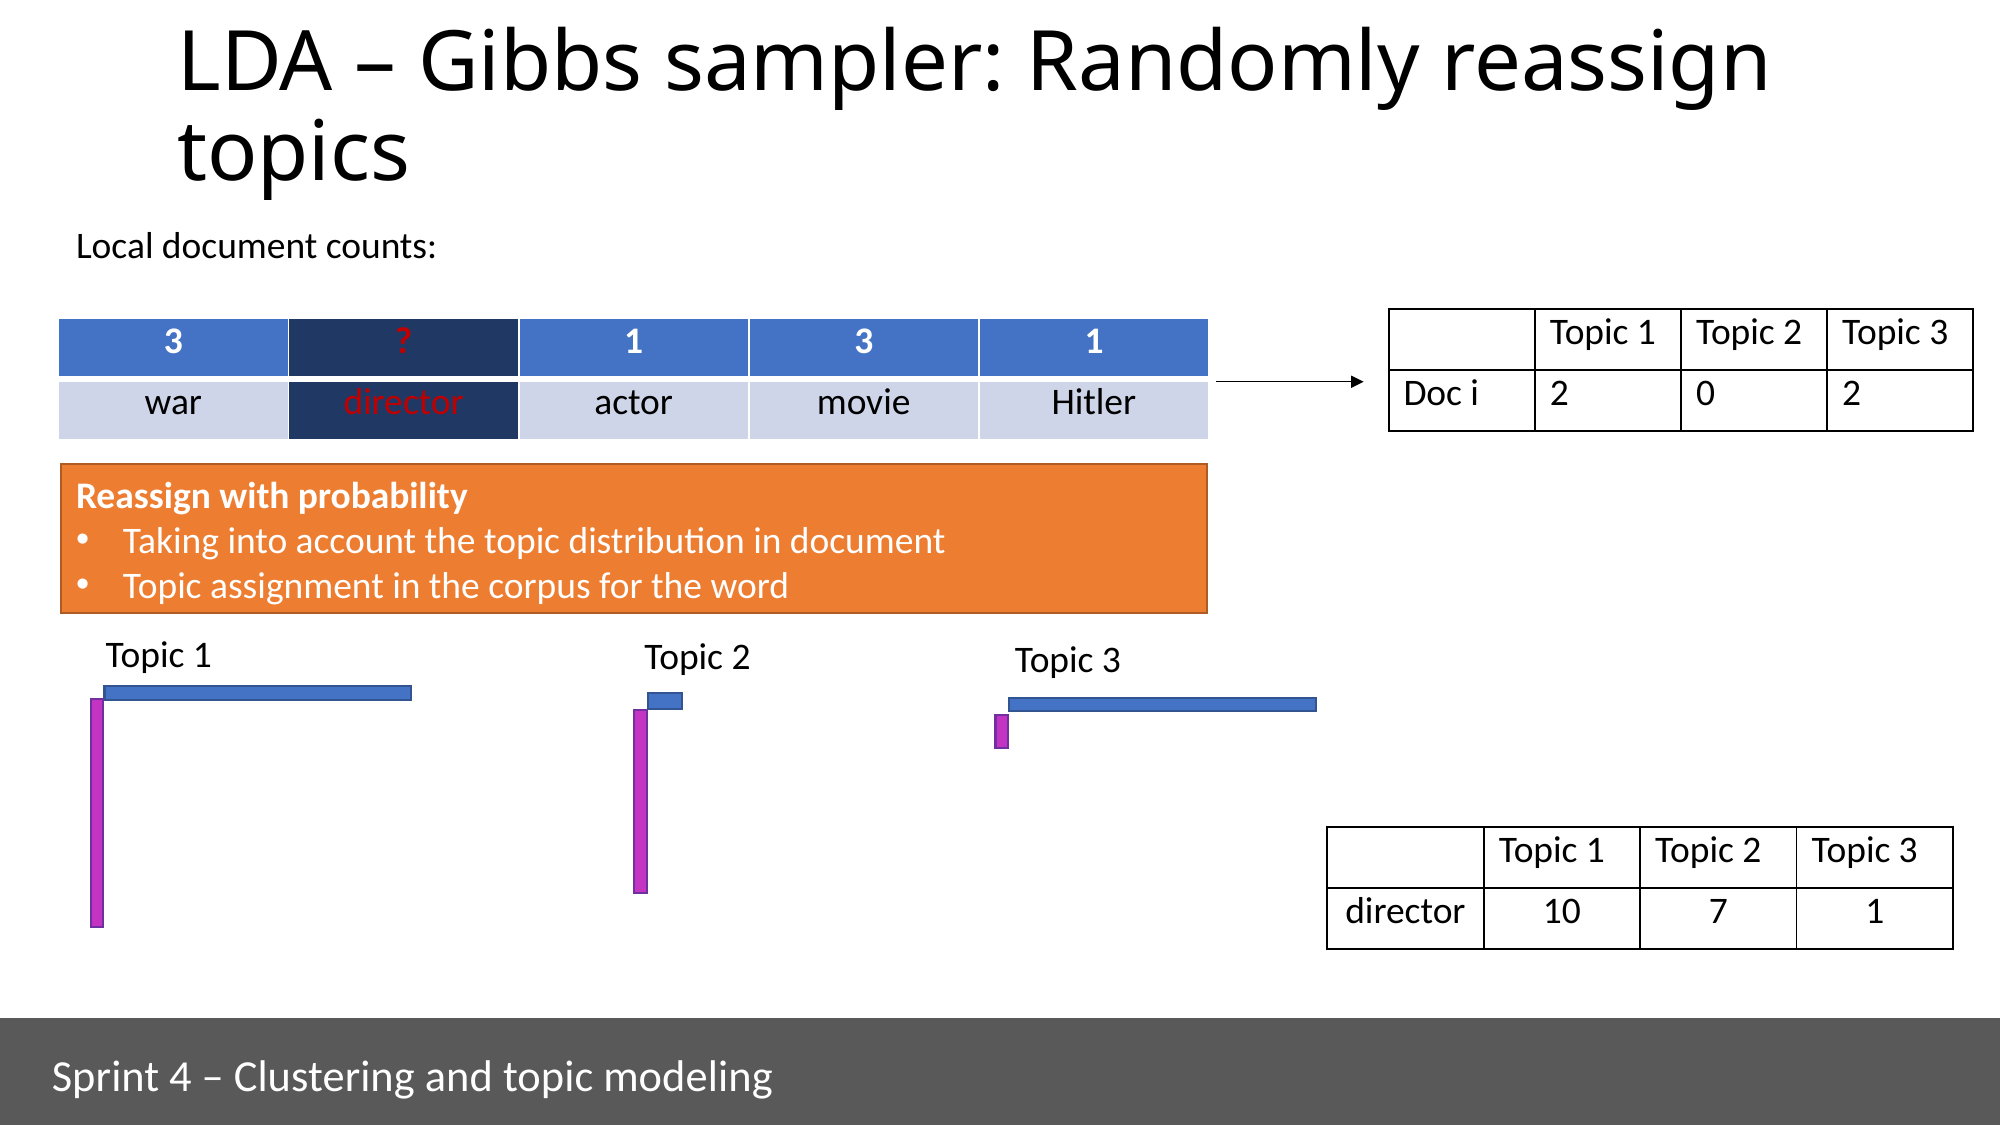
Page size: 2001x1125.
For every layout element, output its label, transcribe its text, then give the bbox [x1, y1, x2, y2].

table_header Topic 2 [1682, 310, 1826, 369]
text_box [994, 714, 1009, 749]
table_header 3 [59, 319, 288, 376]
table_header Topic 1 [1485, 828, 1639, 887]
text_box Reassign with probability Taking into account the topic distribution in document Topic assignment in the corpus for the word [60, 463, 1208, 614]
table_cell 2 [1536, 371, 1680, 430]
table_cell Doc i [1390, 371, 1534, 430]
title LDA – Gibbs sampler: Randomly reassign topics [162, 0, 2000, 218]
text_box [633, 709, 648, 894]
table_header 3 [750, 319, 978, 376]
table_cell Hitler [980, 382, 1208, 439]
table_cell director [1328, 889, 1483, 948]
text_box [103, 685, 412, 701]
table_cell director [289, 382, 518, 439]
text_box Topic 2 [629, 624, 896, 685]
text_box Topic 1 [90, 622, 357, 683]
table_cell war [59, 382, 288, 439]
text_box [647, 692, 683, 710]
table_header Topic 3 [1797, 828, 1952, 887]
table_cell 10 [1485, 889, 1639, 948]
table_cell 2 [1828, 371, 1972, 430]
text_box [90, 698, 104, 928]
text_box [0, 1019, 2000, 1125]
table_header ? [289, 319, 518, 376]
table_cell movie [750, 382, 978, 439]
table_header [1390, 310, 1534, 369]
text_box [1008, 697, 1317, 712]
table_header 1 [980, 319, 1208, 376]
table_cell 0 [1682, 371, 1826, 430]
table_header [1328, 828, 1483, 887]
table_cell actor [520, 382, 748, 439]
table_cell 1 [1797, 889, 1952, 948]
text_box Topic 3 [999, 627, 1266, 687]
table_header Topic 1 [1536, 310, 1680, 369]
table_cell 7 [1641, 889, 1796, 948]
table_header 1 [520, 319, 748, 376]
text_box Local document counts: [61, 213, 703, 274]
table_header Topic 3 [1828, 310, 1972, 369]
table_header Topic 2 [1641, 828, 1796, 887]
